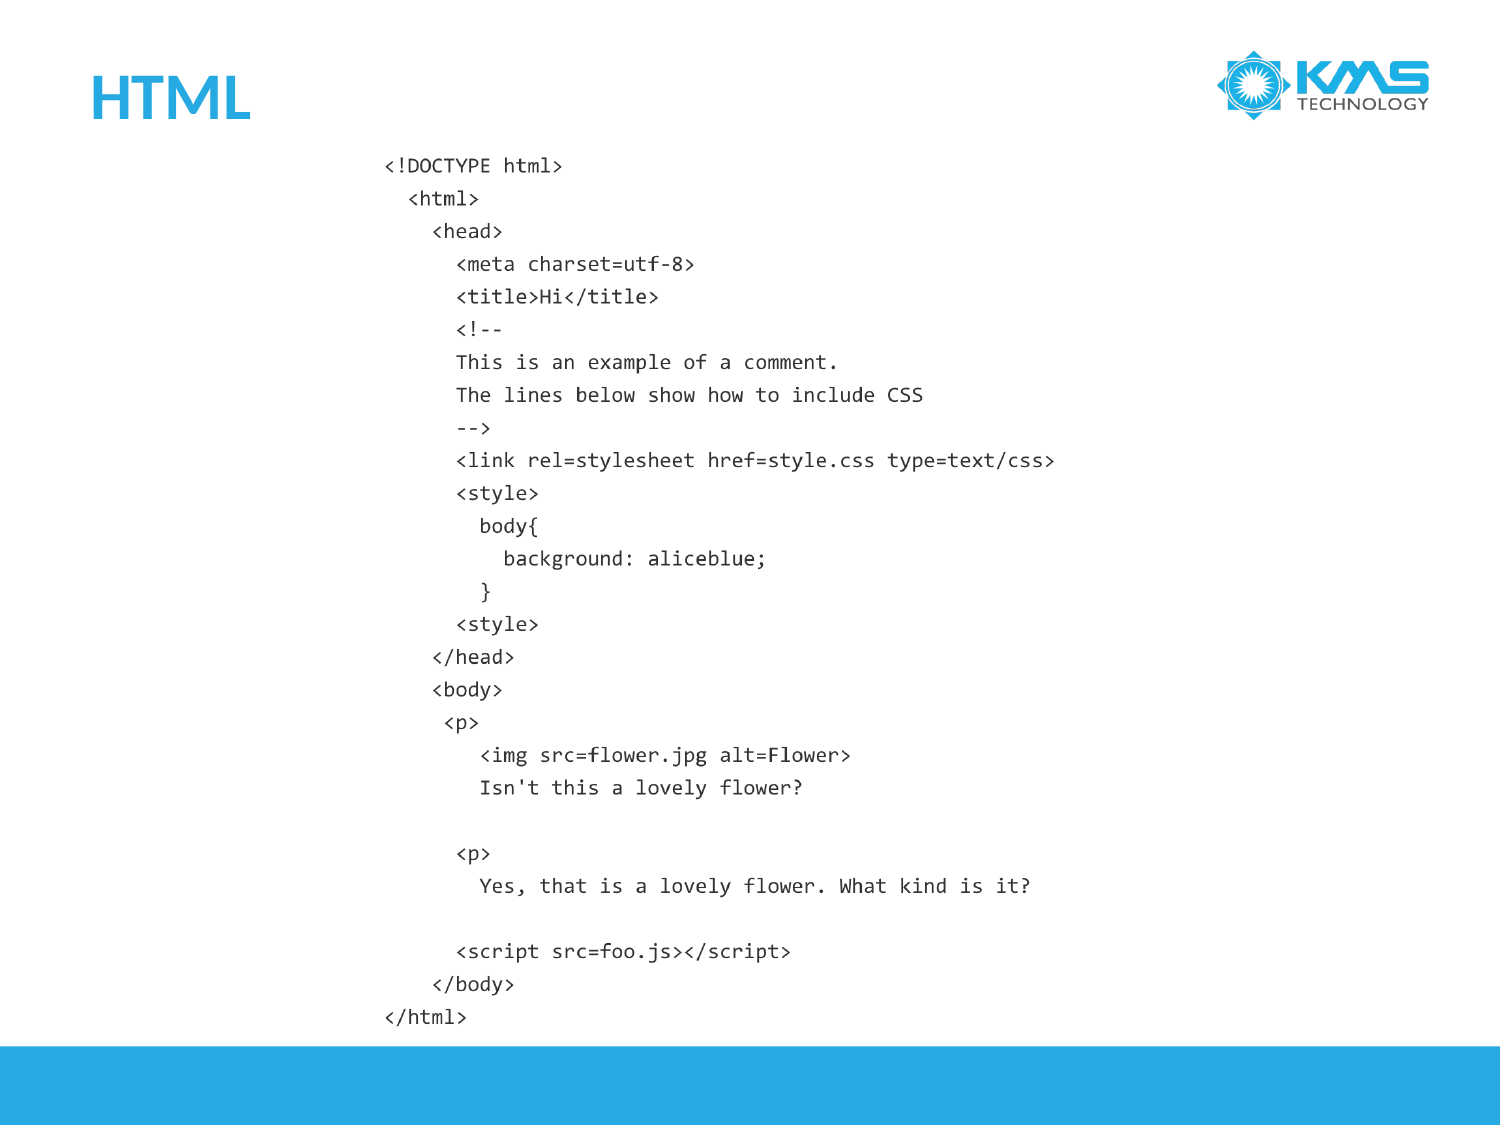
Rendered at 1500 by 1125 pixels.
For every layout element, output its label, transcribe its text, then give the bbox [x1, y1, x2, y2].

picture [370, 145, 1083, 1033]
title HTML [75, 45, 1102, 150]
picture [1208, 45, 1436, 126]
